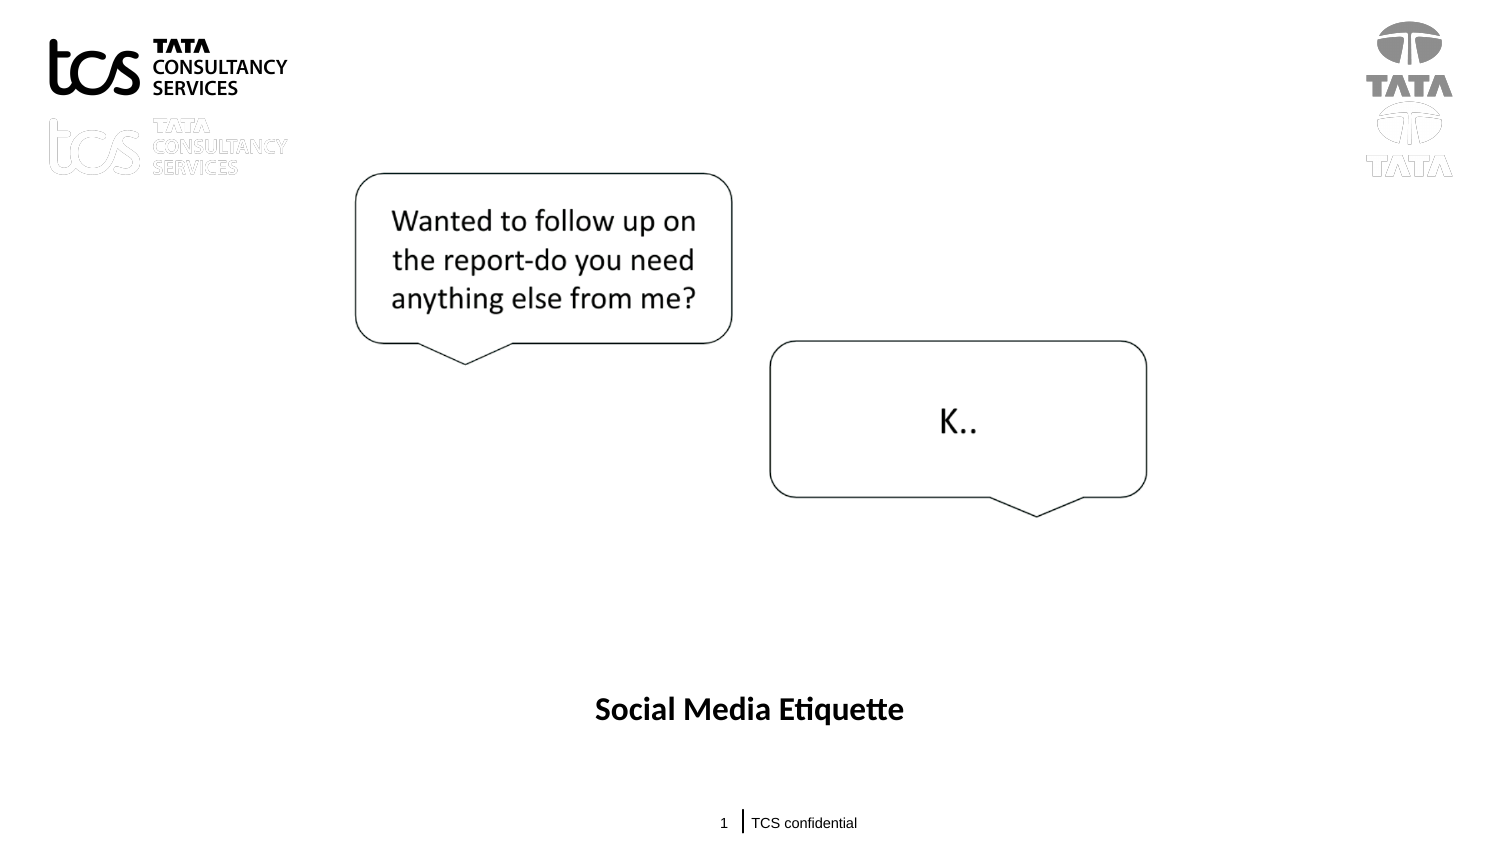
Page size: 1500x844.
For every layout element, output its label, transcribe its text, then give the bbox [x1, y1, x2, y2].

picture [348, 165, 1152, 523]
picture [35, 110, 301, 183]
picture [35, 31, 301, 103]
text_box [720, 810, 739, 832]
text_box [751, 810, 1060, 832]
text_box Social Media Etiquette [353, 671, 1147, 742]
picture [1365, 19, 1455, 179]
